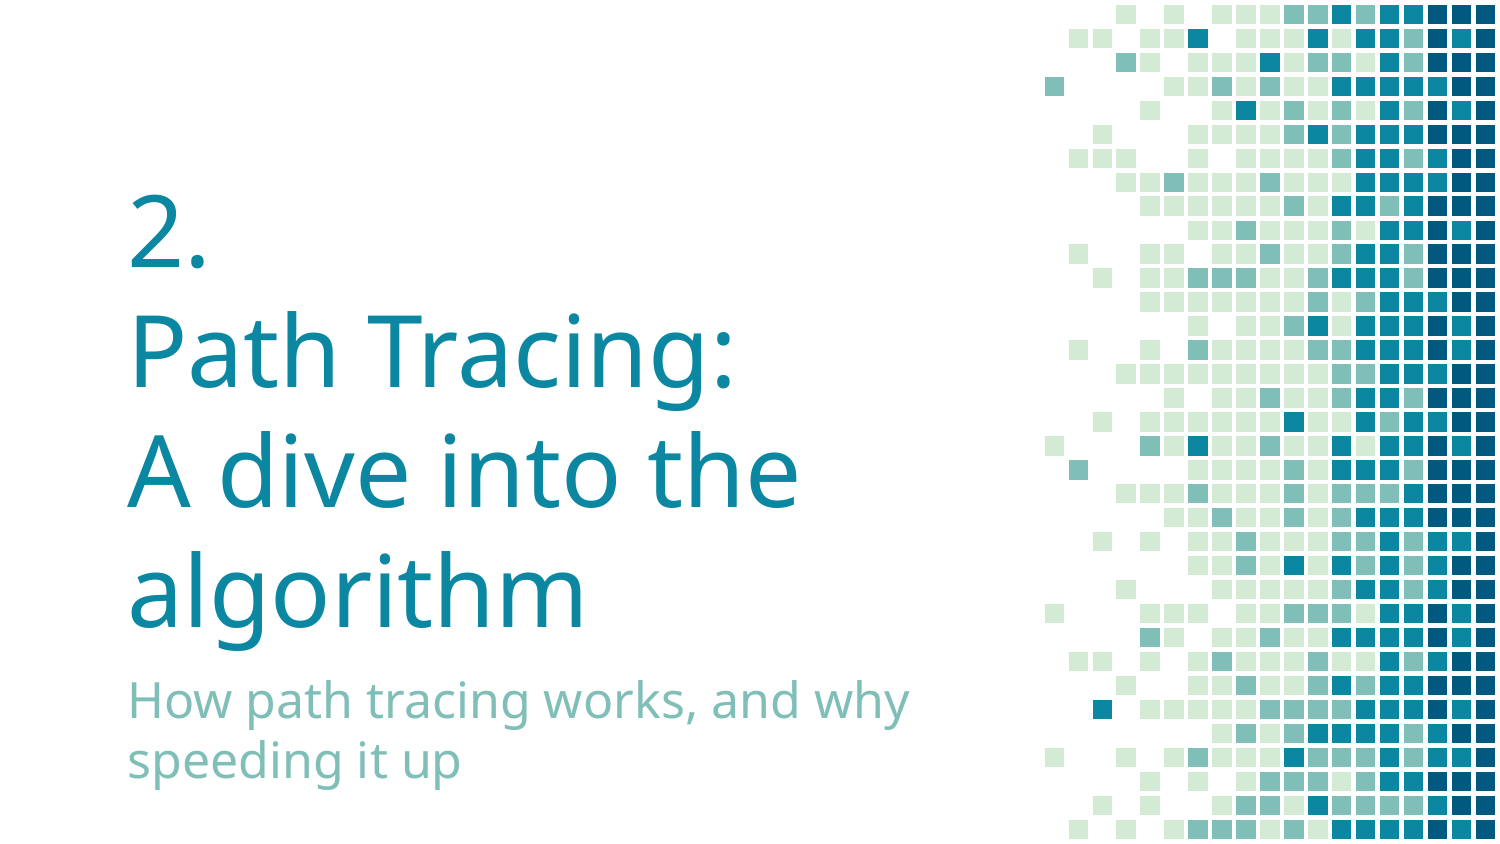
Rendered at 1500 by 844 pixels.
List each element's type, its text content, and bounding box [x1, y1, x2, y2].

subtitle How path tracing works, and why speeding it up [112, 653, 977, 783]
title 2. Path Tracing: A dive into the algorithm [112, 472, 1077, 663]
